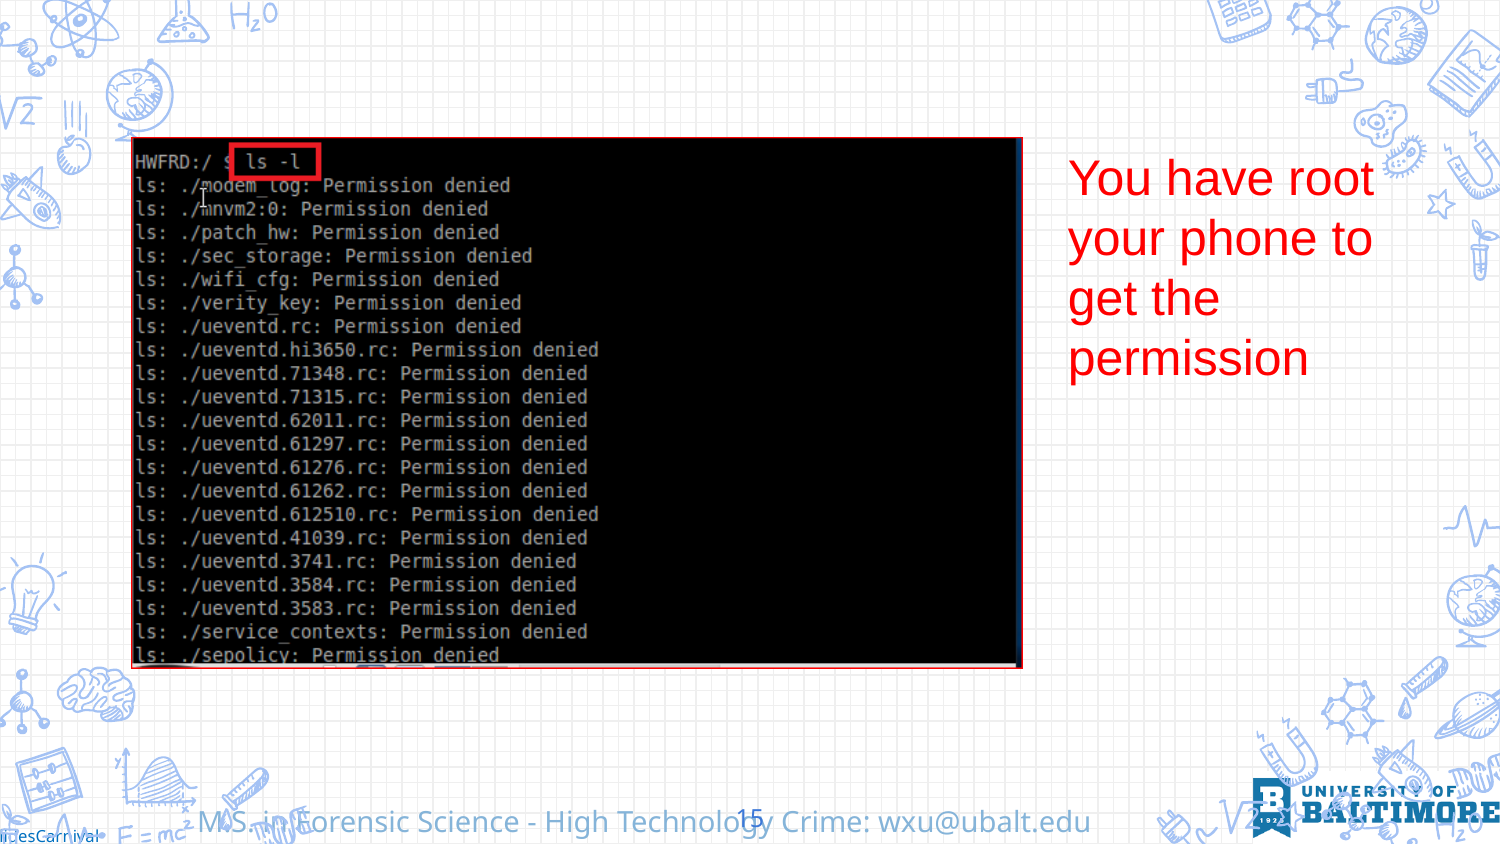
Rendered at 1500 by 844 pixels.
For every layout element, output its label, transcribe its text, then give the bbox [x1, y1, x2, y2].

picture [1253, 771, 1500, 844]
picture [131, 137, 1023, 670]
picture [1375, 780, 1390, 791]
picture [1481, 771, 1489, 788]
picture [1405, 773, 1430, 800]
picture [1283, 771, 1308, 783]
picture [1354, 819, 1361, 827]
picture [1479, 779, 1483, 790]
picture [1388, 823, 1396, 835]
picture [1471, 771, 1479, 786]
picture [1408, 786, 1417, 792]
slide_number 15 [705, 796, 795, 844]
text_box You have root your phone to get the permission [1053, 137, 1419, 393]
picture [1342, 796, 1349, 806]
picture [1381, 771, 1421, 792]
